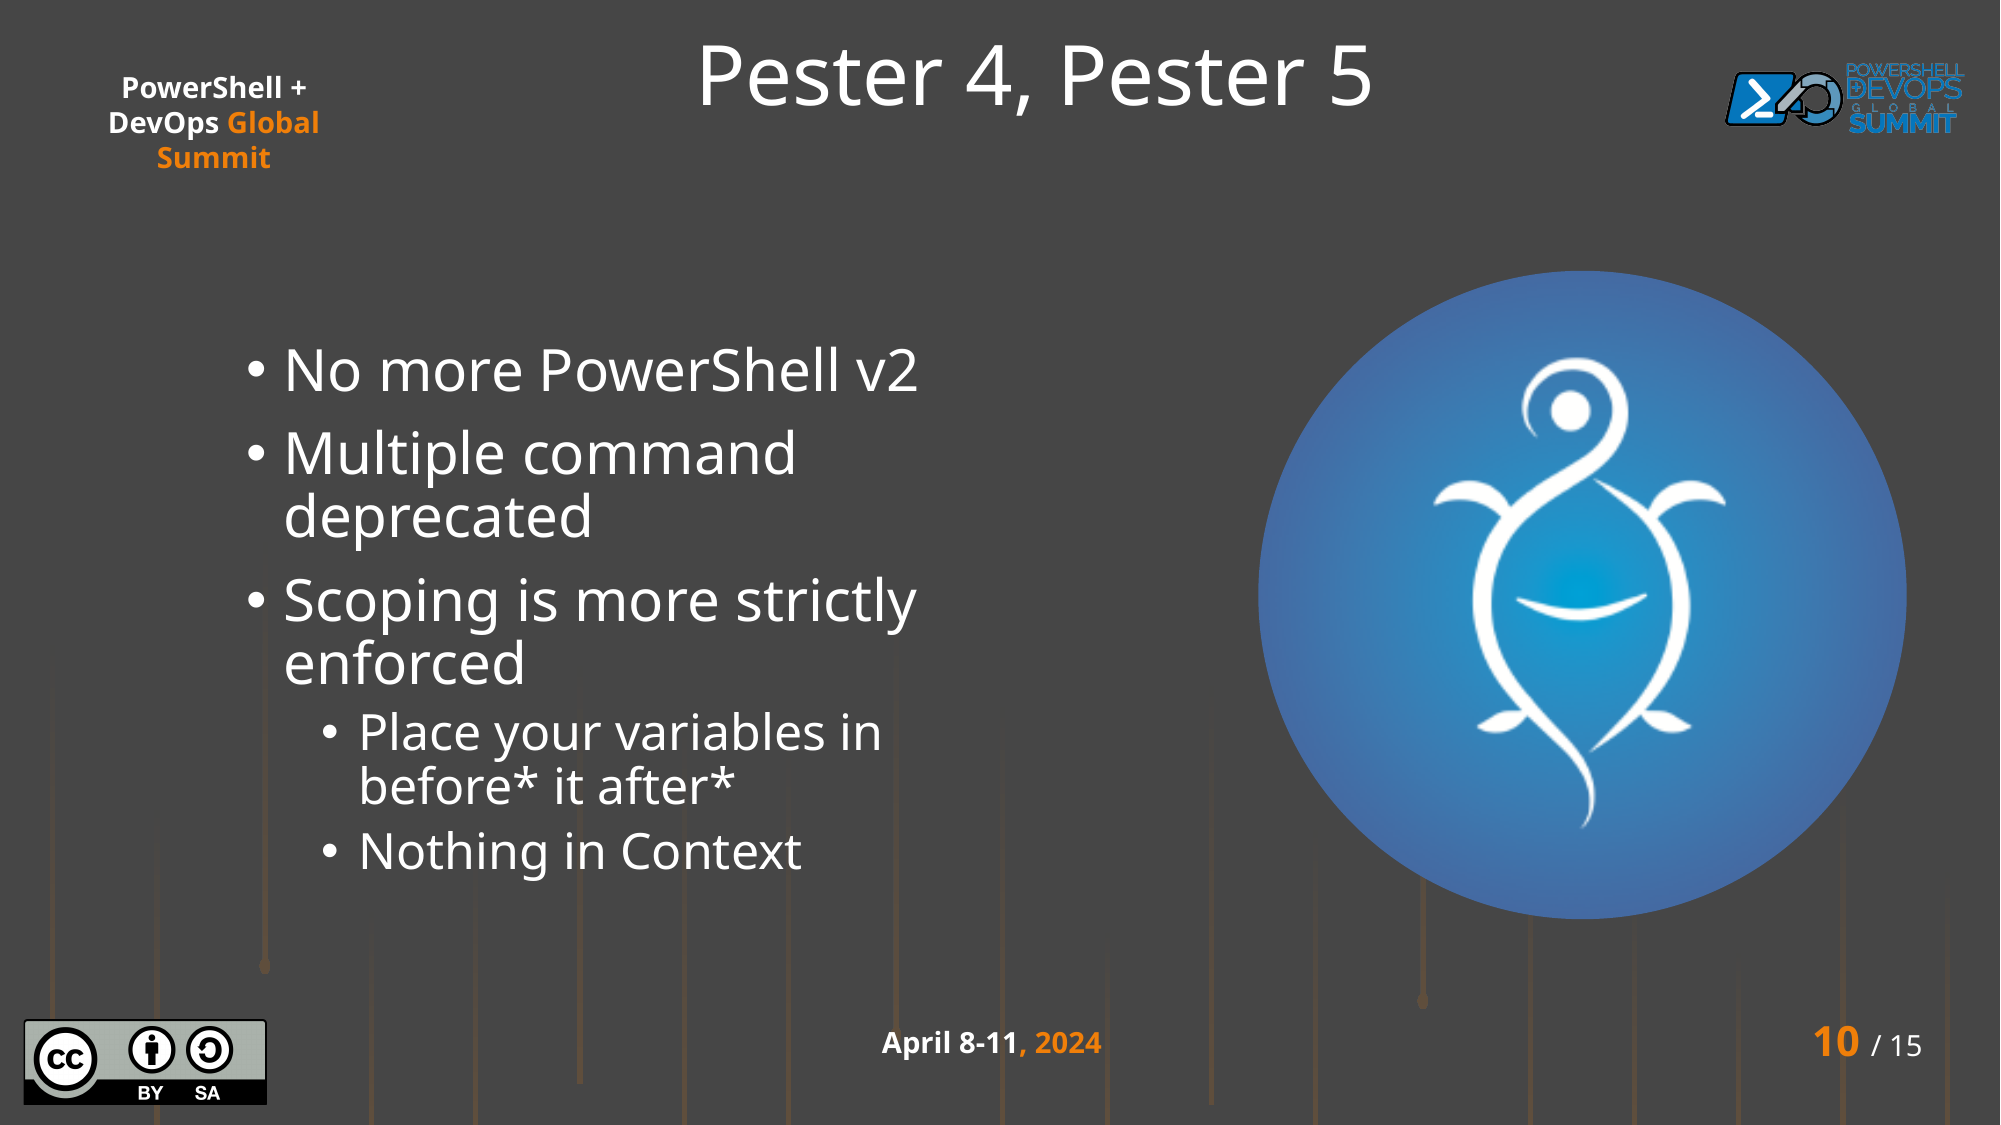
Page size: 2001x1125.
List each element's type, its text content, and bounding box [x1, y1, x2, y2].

picture [1258, 270, 1907, 920]
list No more PowerShell v2 Multiple command deprecated Scoping is more strictly enforced Place your variables in before* it after* Nothing in Context [231, 333, 1000, 902]
picture [23, 1019, 267, 1105]
title Pester 4, Pester 5 [367, 25, 1704, 244]
picture [1725, 61, 1965, 139]
